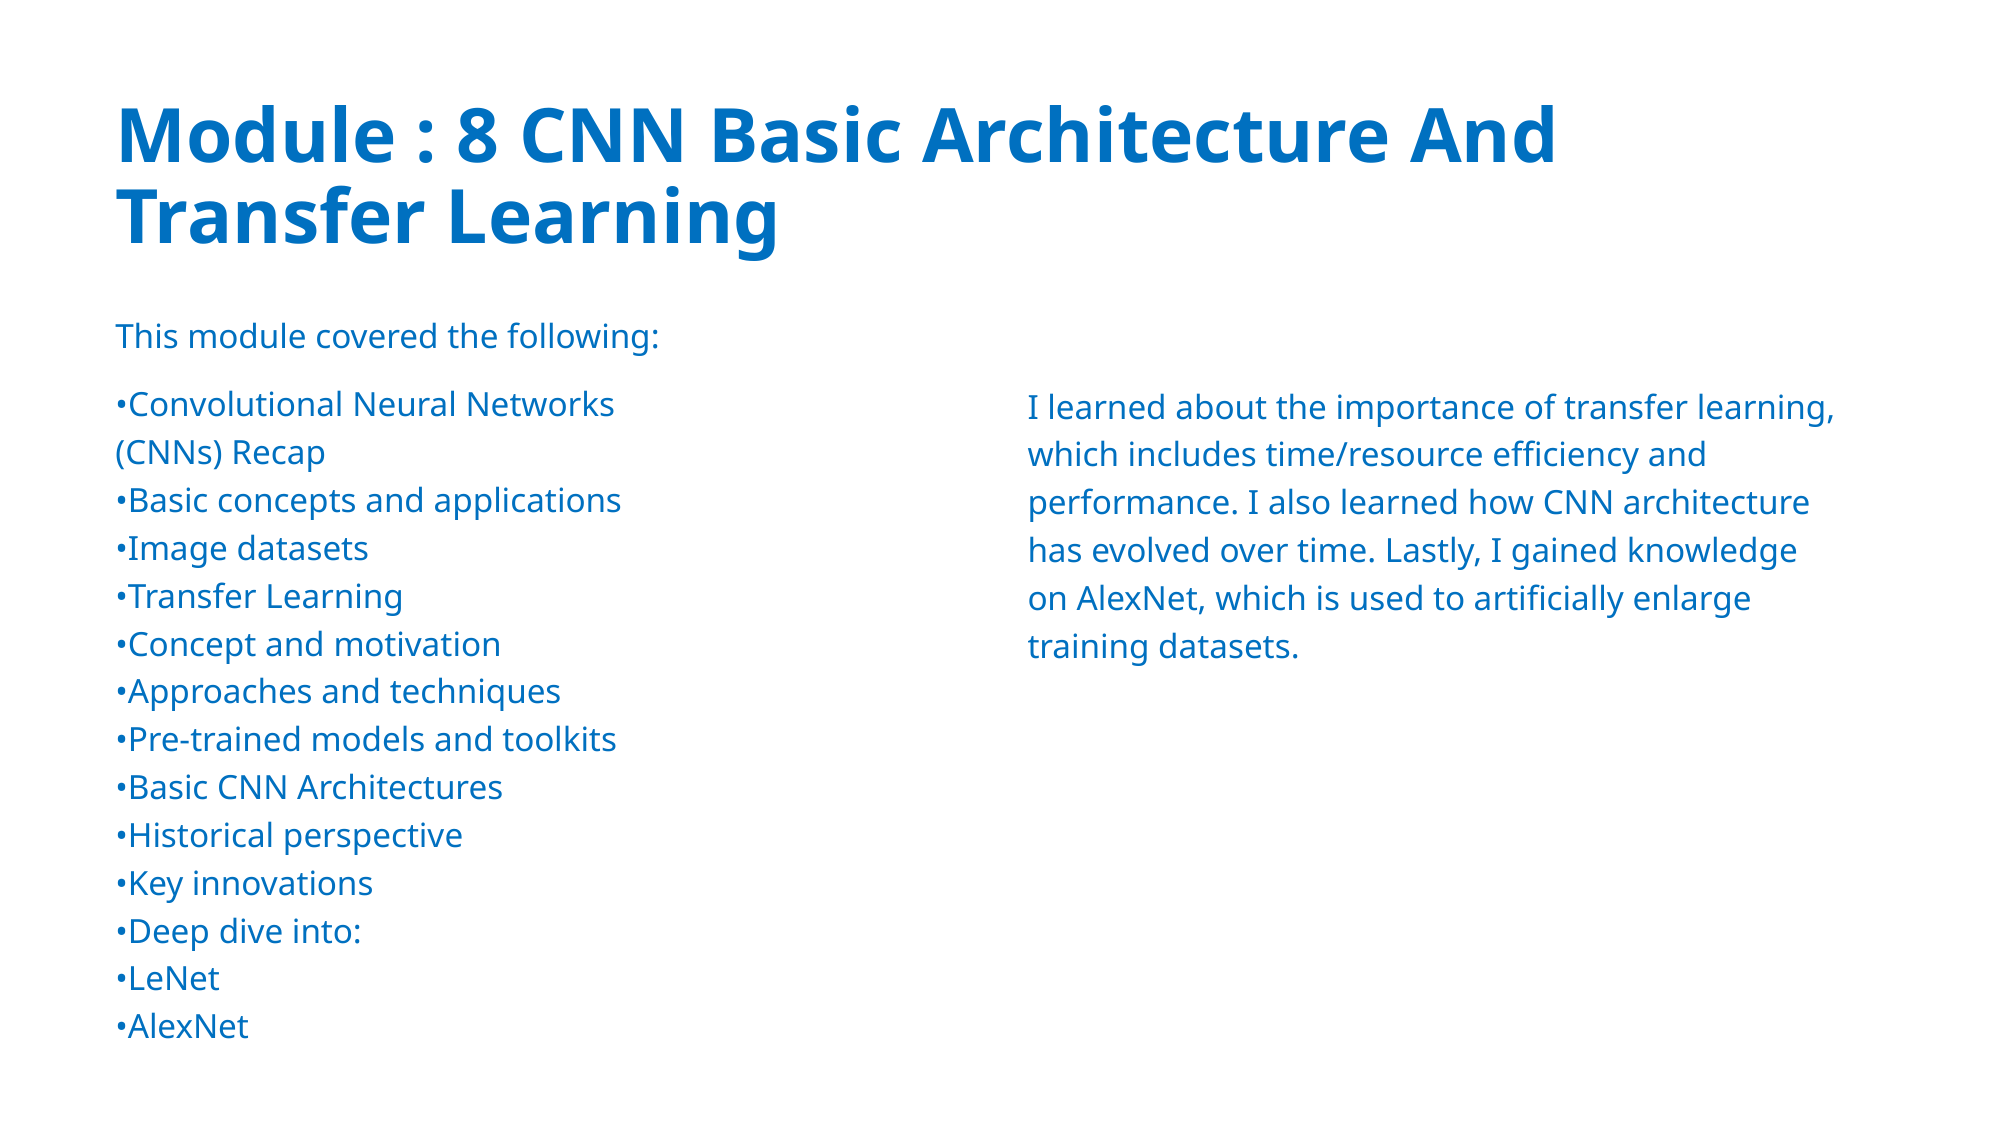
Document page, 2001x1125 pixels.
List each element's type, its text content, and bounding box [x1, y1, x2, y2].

list This module covered the following: •Convolutional Neural Networks (CNNs) Recap •Basic concepts and applications •Image datasets •Transfer Learning •Concept and motivation •Approaches and techniques •Pre-trained models and toolkits •Basic CNN Architectures •Historical perspective •Key innovations •Deep dive into: •LeNet •AlexNet [100, 299, 951, 1088]
title Module : 8 CNN Basic Architecture And Transfer Learning [100, 90, 1863, 276]
list I learned about the importance of transfer learning, which includes time/resource efficiency and performance. I also learned how CNN architecture has evolved over time. Lastly, I gained knowledge on AlexNet, which is used to artificially enlarge training datasets. [1012, 299, 1863, 1088]
